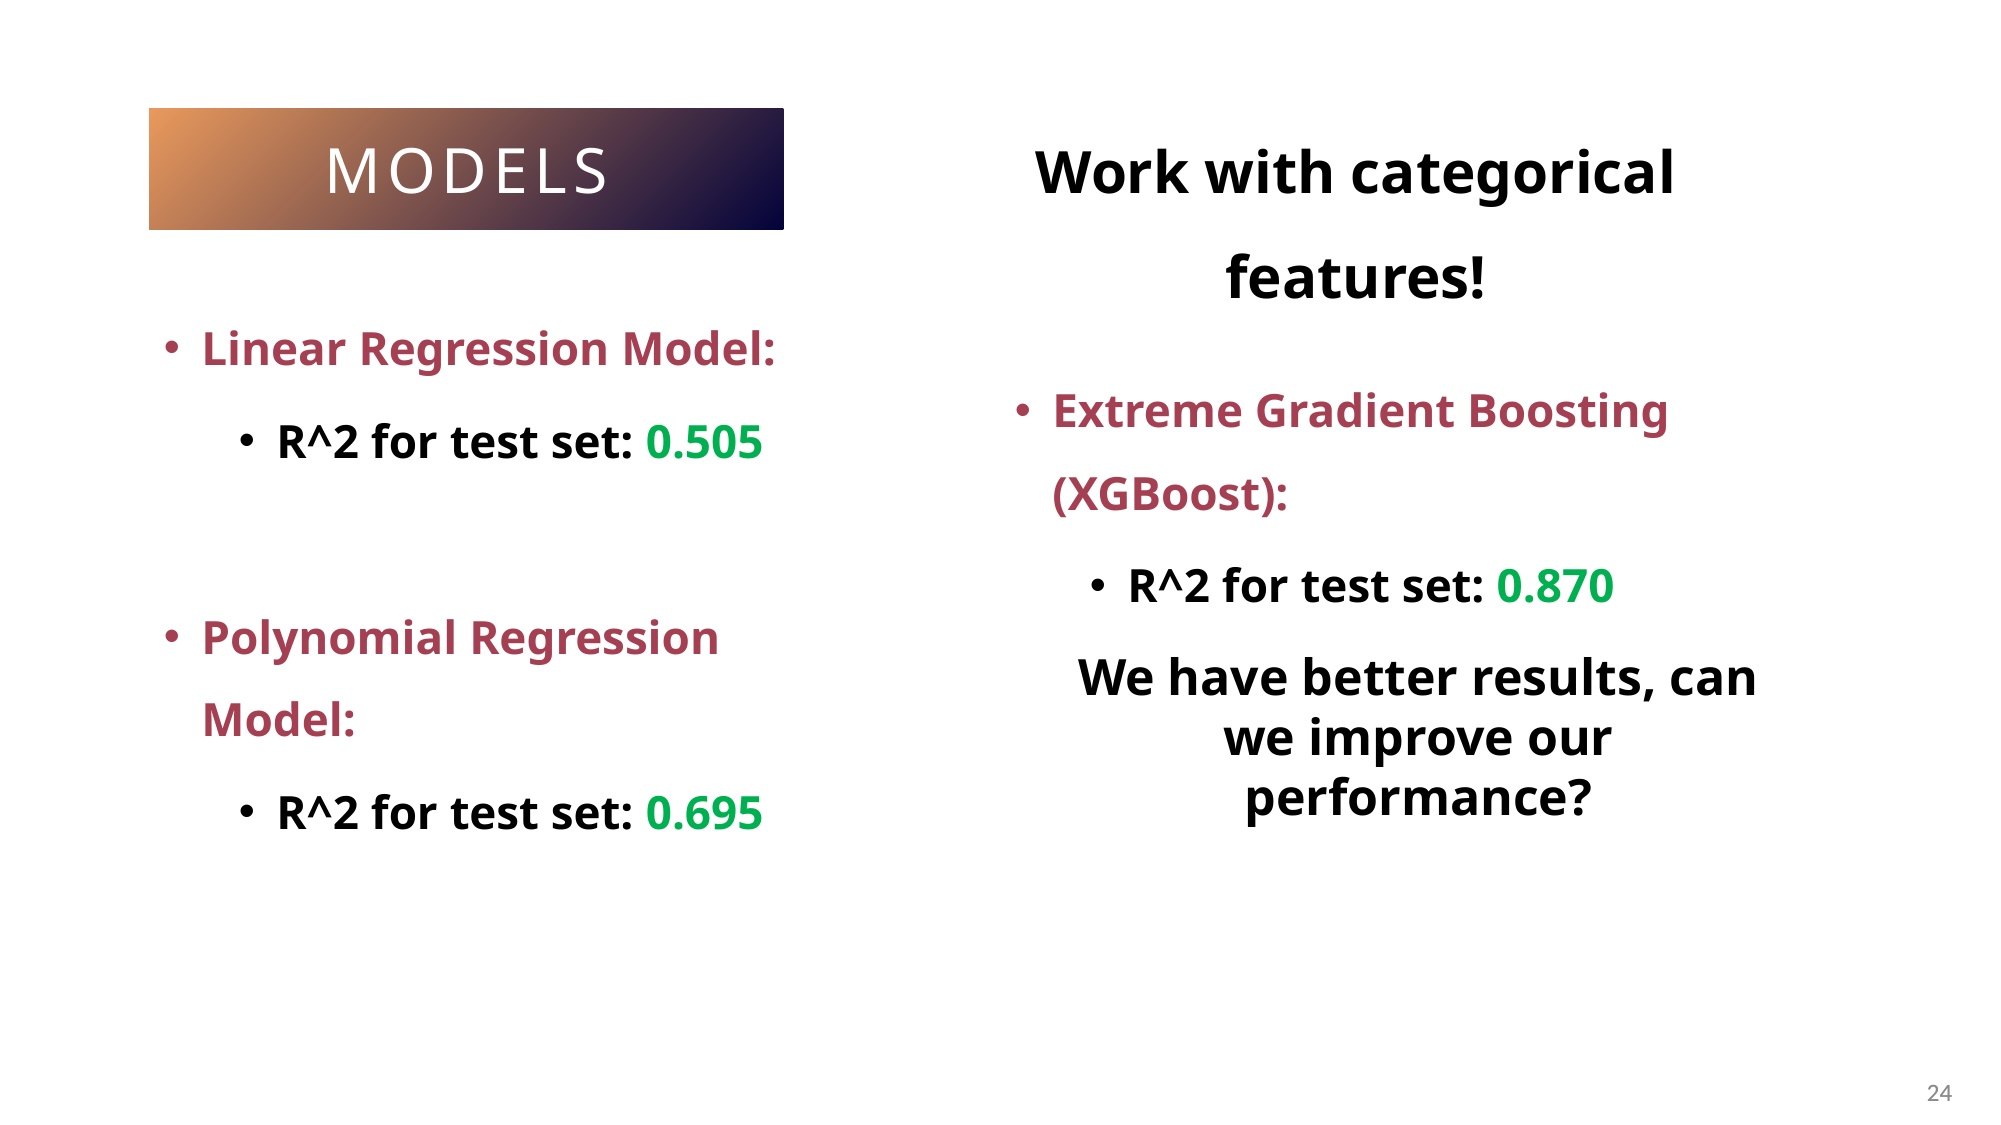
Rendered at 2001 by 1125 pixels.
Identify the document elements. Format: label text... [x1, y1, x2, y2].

list Linear Regression Model: R^2 for test set: 0.505 Polynomial Regression Model: R^2 for test set: 0.695 [149, 208, 898, 917]
text_box Extreme Gradient Boosting (XGBoost): R^2 for test set: 0.870 [999, 271, 1891, 913]
slide_number 24 [1894, 1061, 1968, 1121]
text_box Work with categorical features! [910, 92, 1802, 245]
text_box We have better results, can we improve our performance? [1047, 638, 1790, 834]
list MODELS [149, 108, 784, 208]
